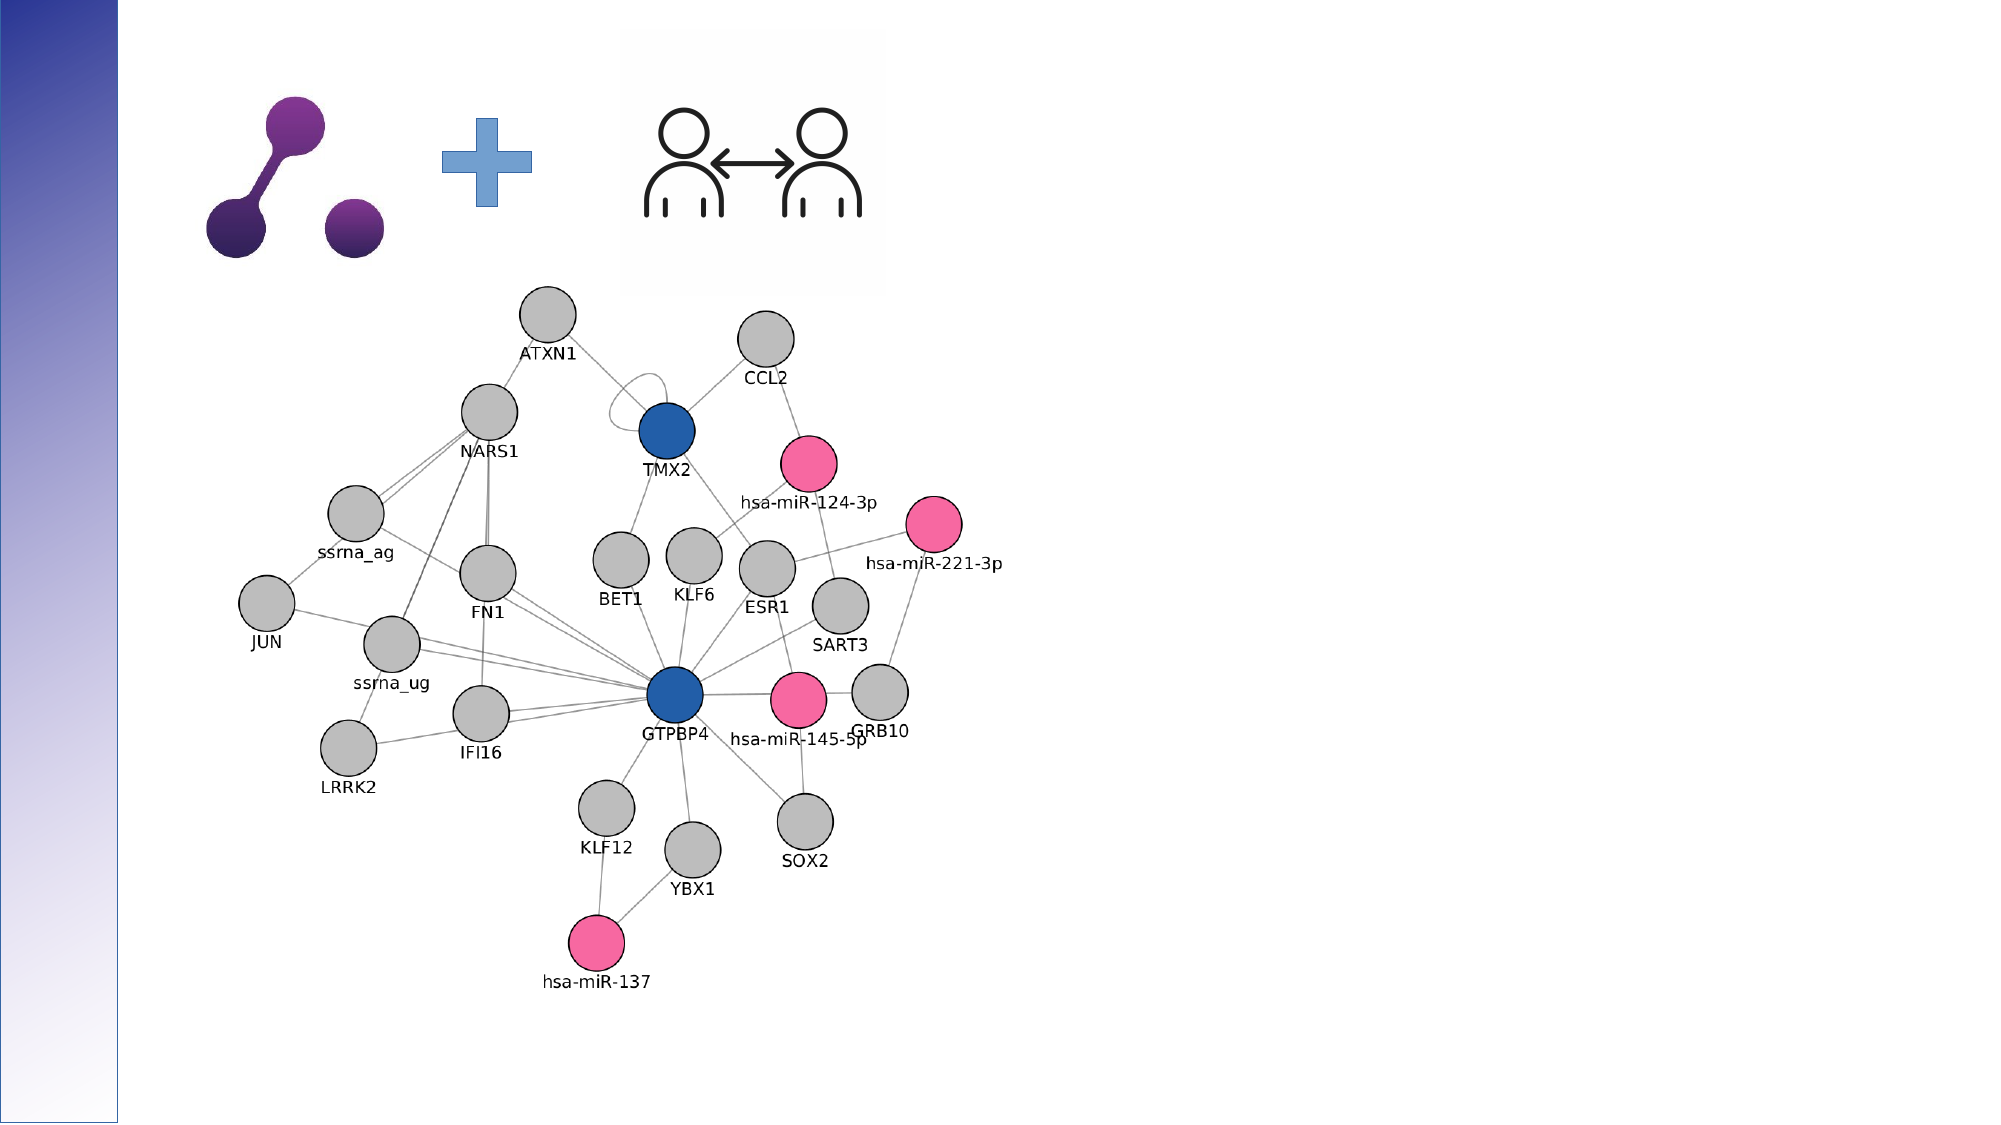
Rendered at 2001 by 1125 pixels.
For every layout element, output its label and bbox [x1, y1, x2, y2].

text_box [0, 0, 118, 1123]
text_box [449, 118, 532, 207]
picture [147, 29, 1182, 1034]
